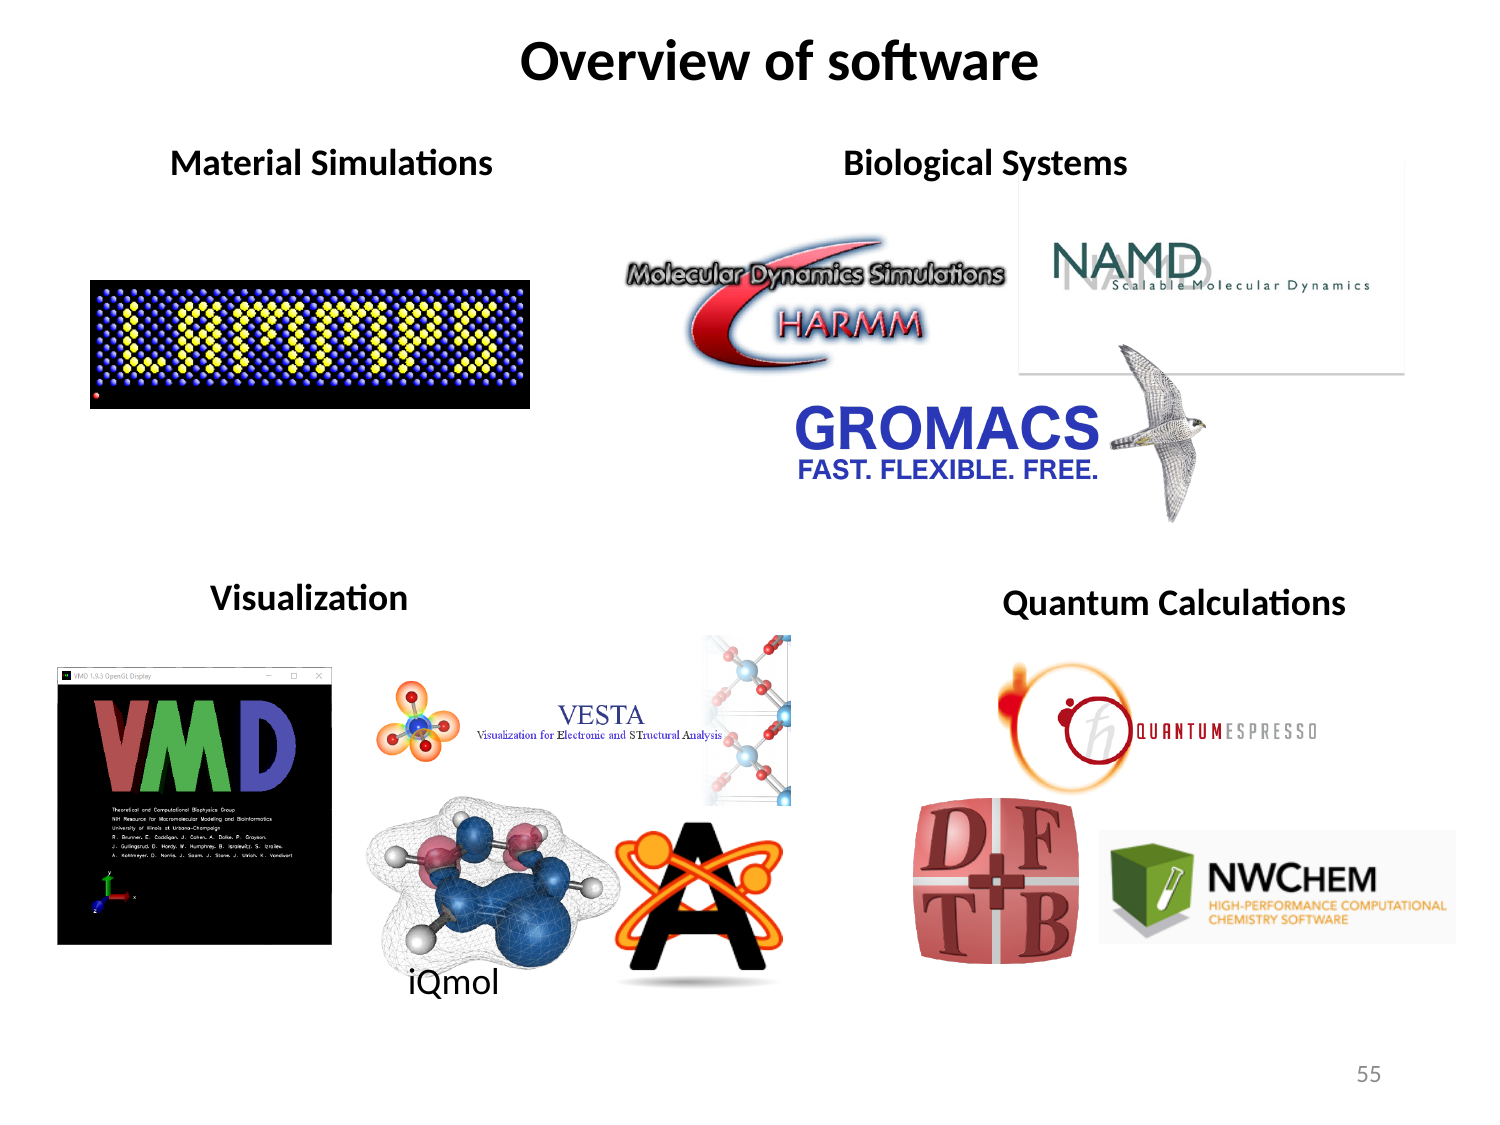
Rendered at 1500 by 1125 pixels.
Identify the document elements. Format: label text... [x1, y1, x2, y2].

text_box Material Simulations [155, 130, 509, 191]
slide_number 55 [1059, 1042, 1397, 1103]
text_box Biological Systems [828, 130, 1144, 191]
picture [1099, 830, 1456, 944]
text_box Overview of software [505, 14, 1056, 99]
picture [913, 798, 1079, 964]
picture [362, 635, 791, 989]
text_box Visualization [195, 565, 424, 626]
picture [57, 667, 332, 945]
text_box iQmol [393, 980, 515, 1010]
picture [623, 158, 1405, 523]
picture [996, 658, 1318, 797]
picture [90, 280, 530, 409]
text_box Quantum Calculations [987, 570, 1362, 631]
